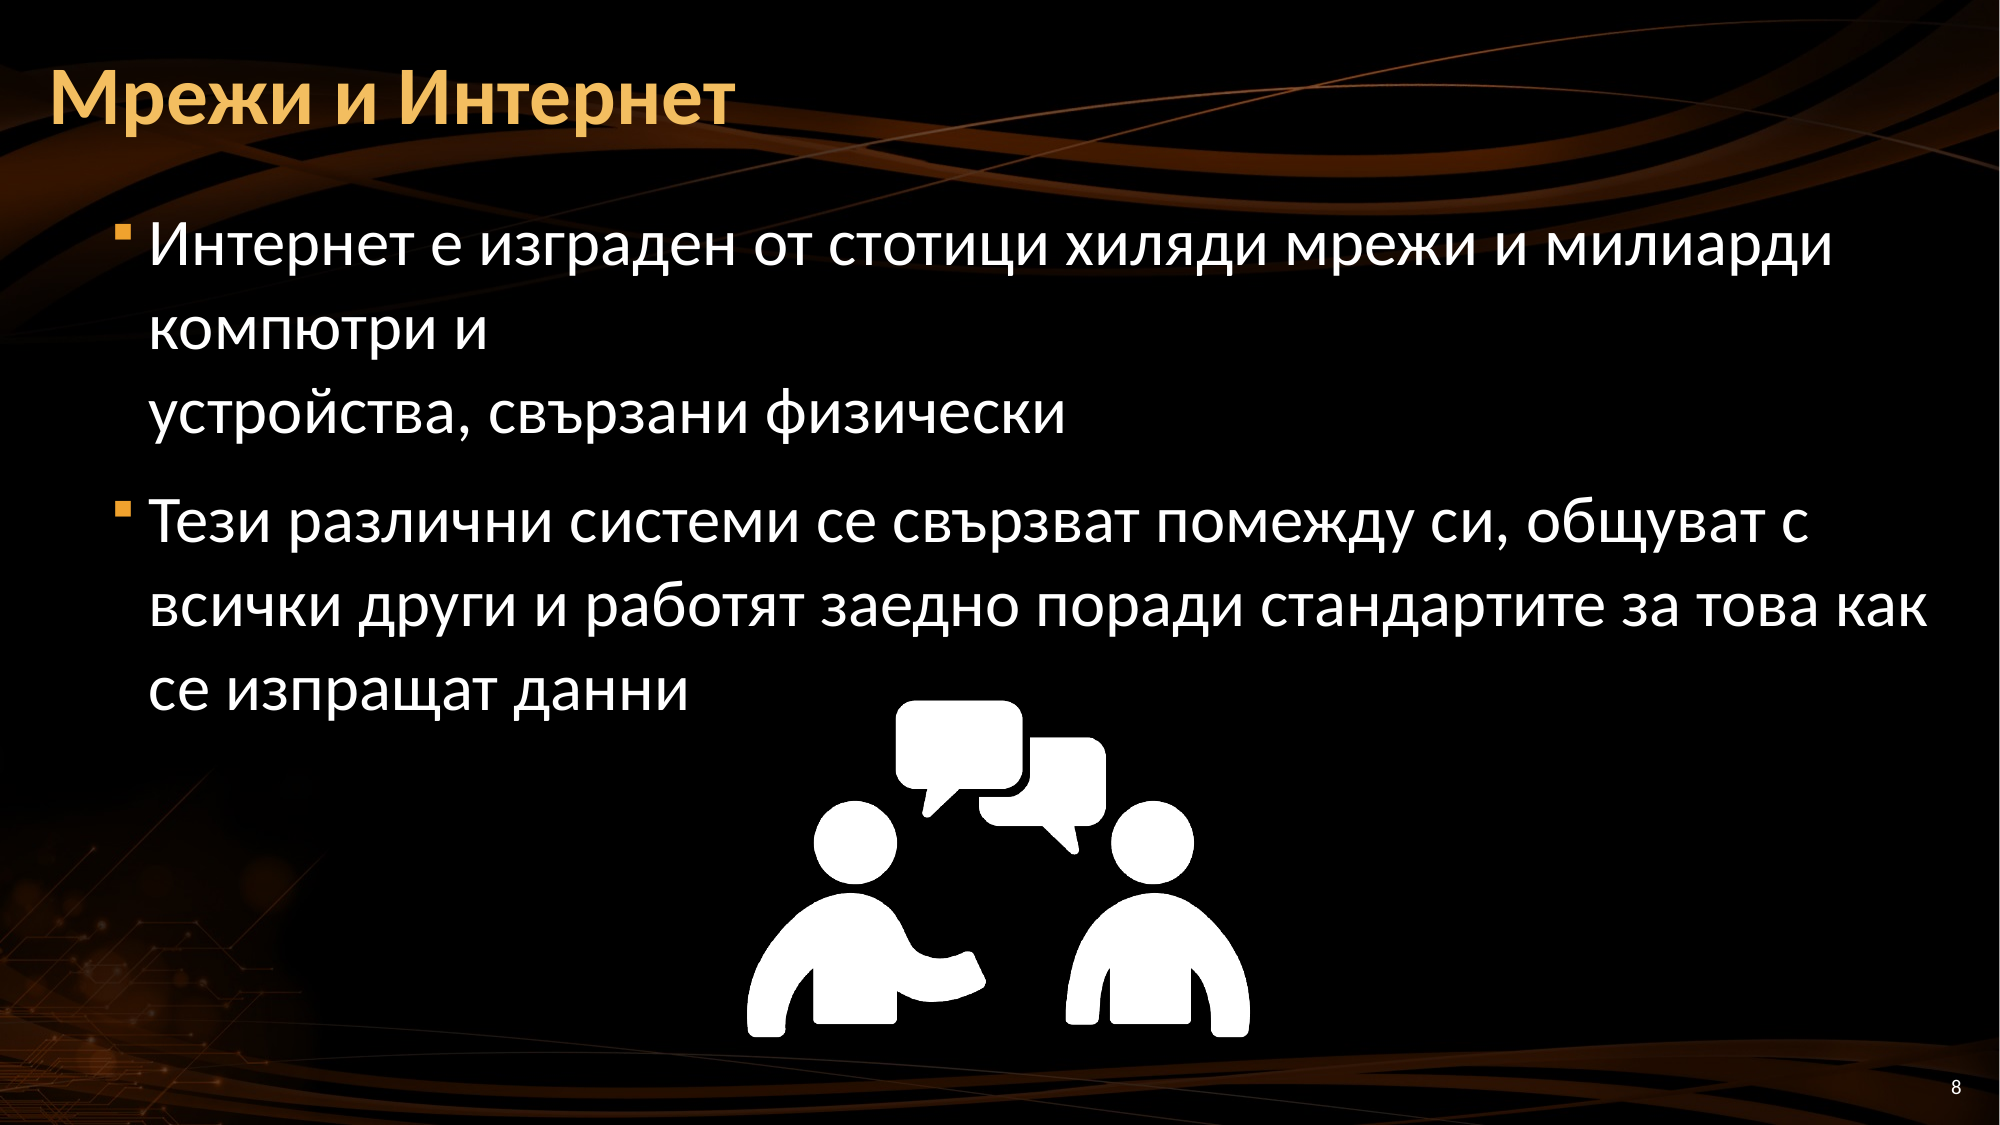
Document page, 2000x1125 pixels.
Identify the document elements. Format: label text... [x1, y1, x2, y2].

title Мрежи и Интернет [30, 6, 1968, 189]
list Интернет е изграден от стотици хиляди мрежи и милиарди компютри и устройства, свързани физически Тези различни системи се свързват помежду си, общуват с всички други и работят заедно поради стандартите за това как се изпращат данни [31, 189, 1968, 1103]
slide_number 8 [1897, 1070, 1968, 1103]
picture [0, 0, 2000, 1125]
